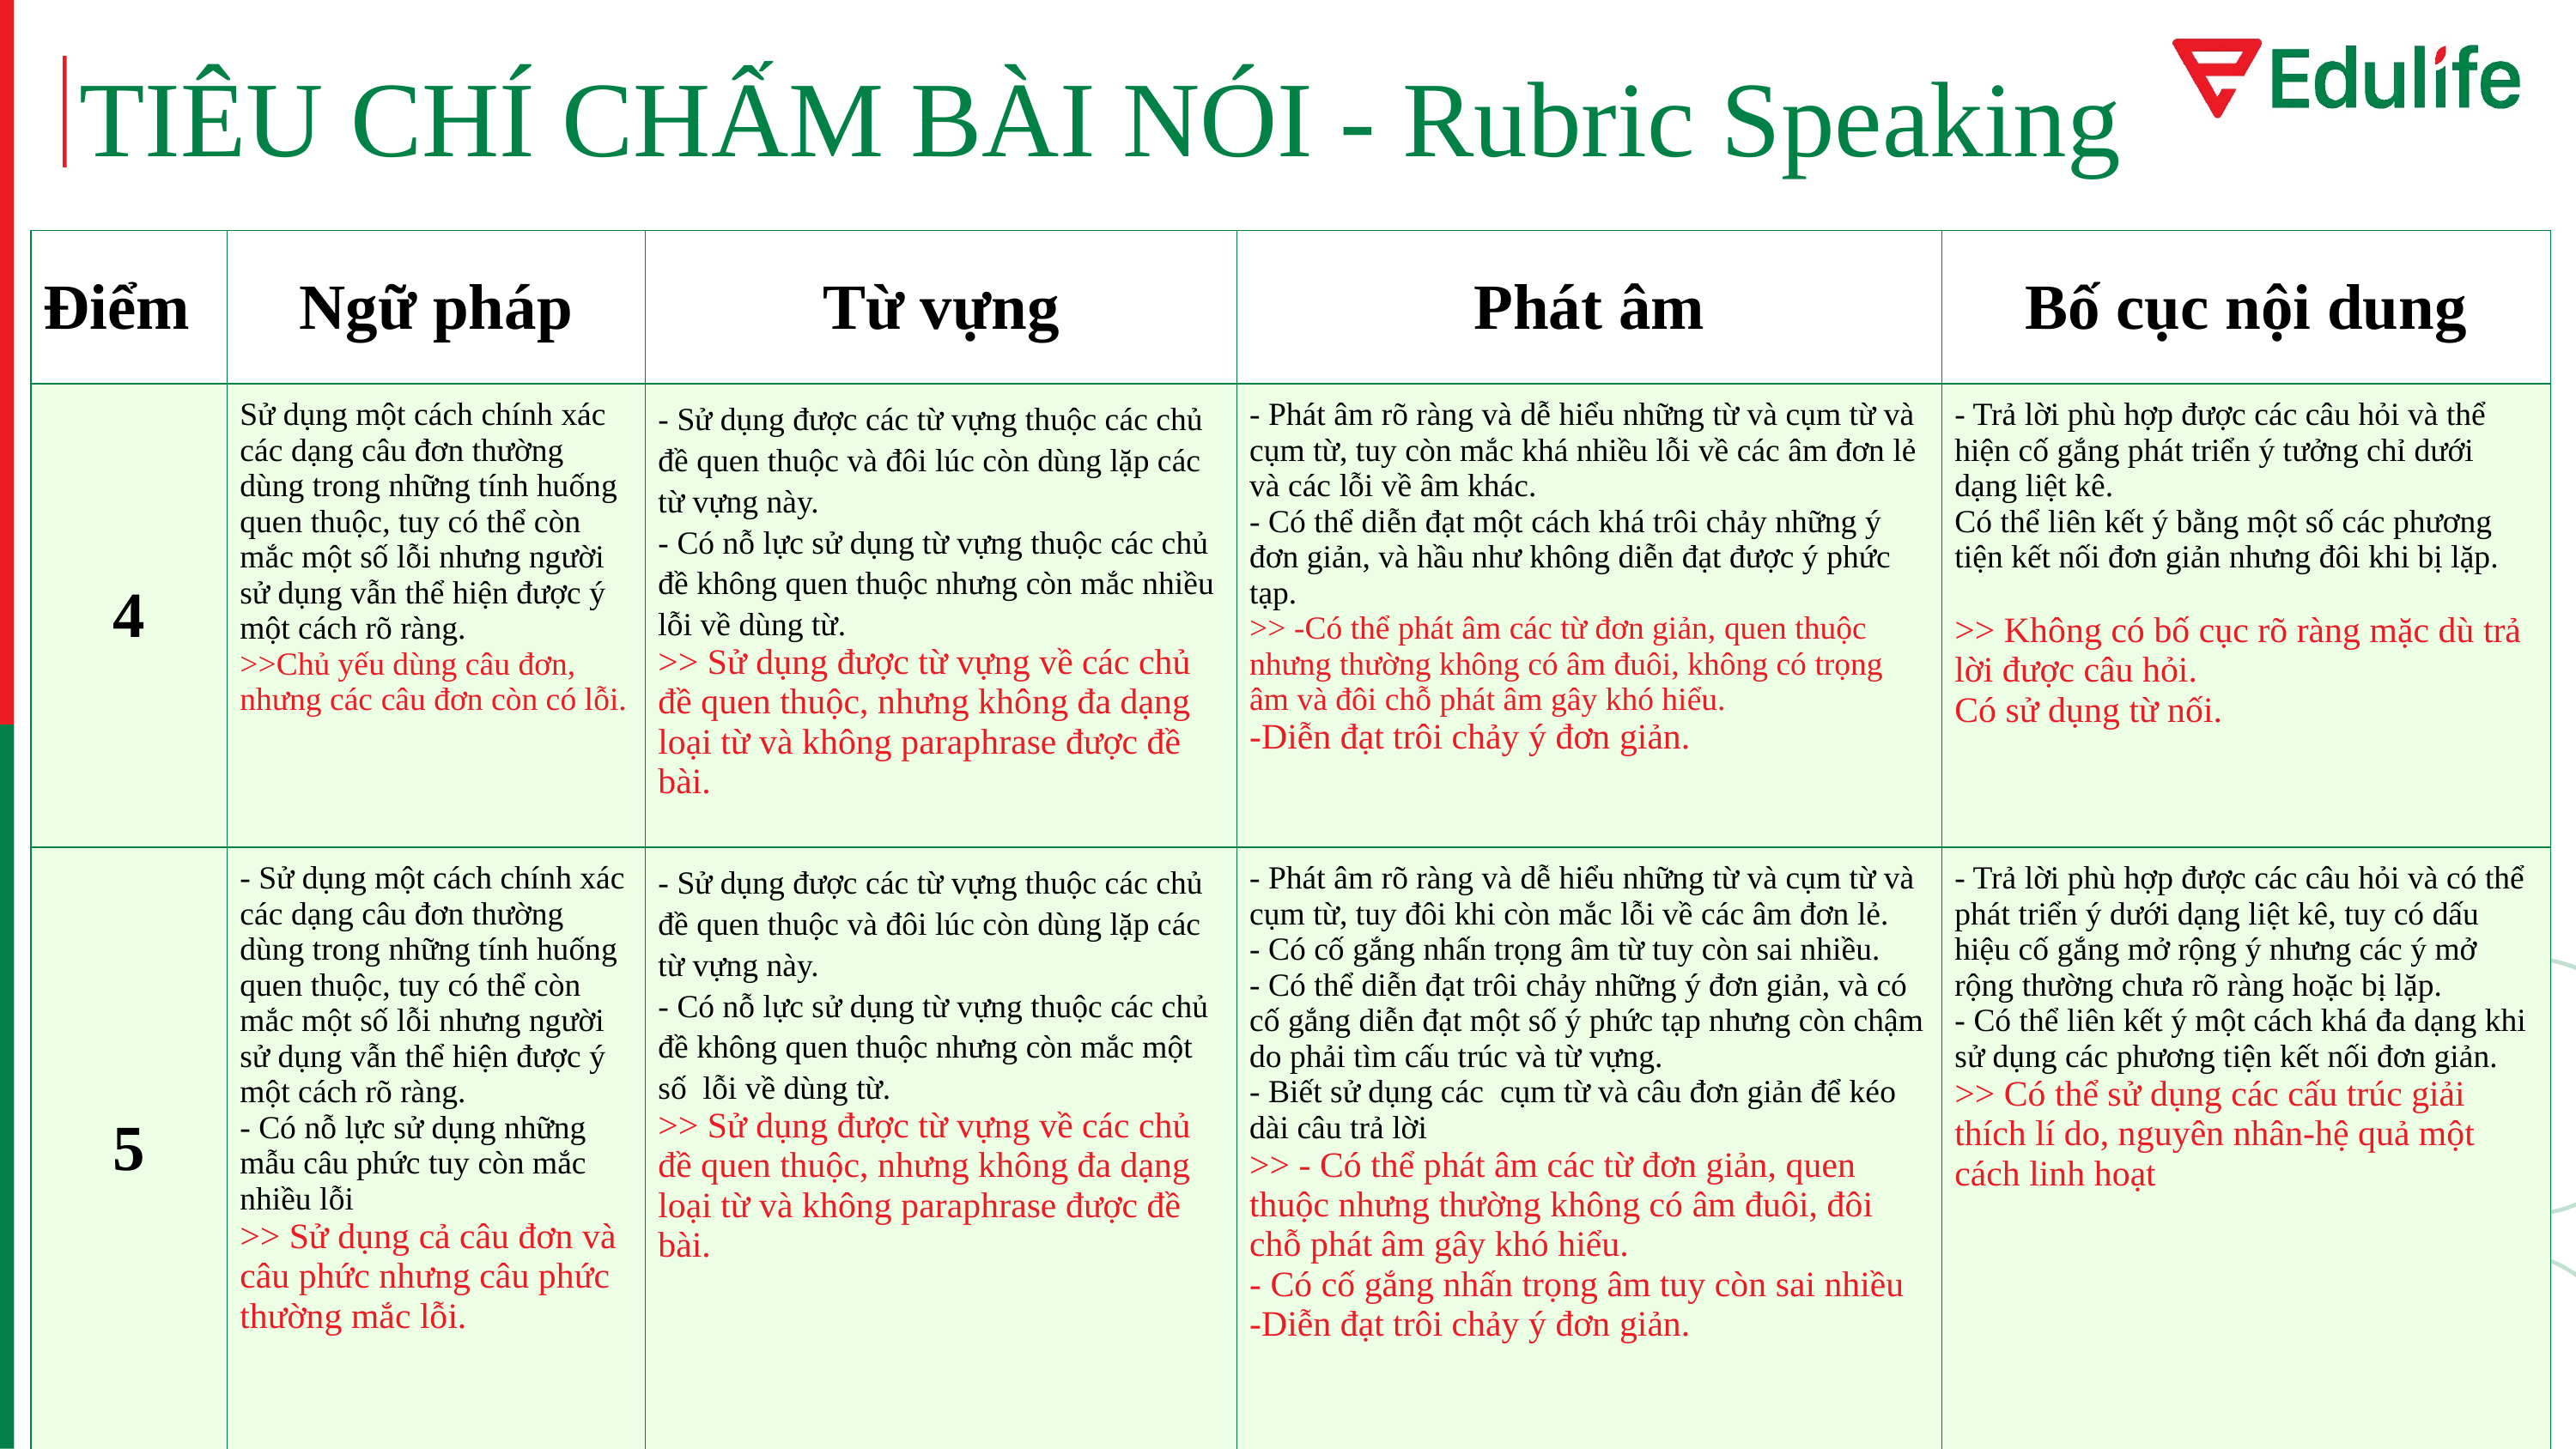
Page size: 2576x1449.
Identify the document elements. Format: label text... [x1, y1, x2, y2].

table_cell - Sử dụng một cách chính xác các dạng câu đơn thường dùng trong những tính huống quen thuộc, tuy có thể còn mắc một số lỗi nhưng người sử dụng vẫn thể hiện được ý một cách rõ ràng. - Có nỗ lực sử dụng những mẫu câu phức tuy còn mắc nhiều lỗi >> Sử dụng cả câu đơn và câu phức nhưng câu phức thường mắc lỗi. [228, 848, 645, 1449]
table_header Điểm [32, 231, 227, 383]
table_cell - Trả lời phù hợp được các câu hỏi và có thể phát triển ý dưới dạng liệt kê, tuy có dấu hiệu cố gắng mở rộng ý nhưng các ý mở rộng thường chưa rõ ràng hoặc bị lặp. - Có thể liên kết ý một cách khá đa dạng khi sử dụng các phương tiện kết nối đơn giản. >> Có thể sử dụng các cấu trúc giải thích lí do, nguyên nhân-hệ quả một cách linh hoạt [1942, 848, 2550, 1449]
table_cell - Phát âm rõ ràng và dễ hiểu những từ và cụm từ và cụm từ, tuy còn mắc khá nhiều lỗi về các âm đơn lẻ và các lỗi về âm khác. - Có thể diễn đạt một cách khá trôi chảy những ý đơn giản, và hầu như không diễn đạt được ý phức tạp. >> -Có thể phát âm các từ đơn giản, quen thuộc nhưng thường không có âm đuôi, không có trọng âm và đôi chỗ phát âm gây khó hiểu. -Diễn đạt trôi chảy ý đơn giản. [1237, 385, 1941, 846]
table_header Từ vựng [646, 231, 1236, 383]
table_cell - Trả lời phù hợp được các câu hỏi và thể hiện cố gắng phát triển ý tưởng chỉ dưới dạng liệt kê. Có thể liên kết ý bằng một số các phương tiện kết nối đơn giản nhưng đôi khi bị lặp. >> Không có bố cục rõ ràng mặc dù trả lời được câu hỏi. Có sử dụng từ nối. [1942, 385, 2550, 846]
table_header Bố cục nội dung [1942, 231, 2550, 383]
table_cell - Phát âm rõ ràng và dễ hiểu những từ và cụm từ và cụm từ, tuy đôi khi còn mắc lỗi về các âm đơn lẻ. - Có cố gắng nhấn trọng âm từ tuy còn sai nhiều. - Có thể diễn đạt trôi chảy những ý đơn giản, và có cố gắng diễn đạt một số ý phức tạp nhưng còn chậm do phải tìm cấu trúc và từ vựng. - Biết sử dụng các cụm từ và câu đơn giản để kéo dài câu trả lời >> - Có thể phát âm các từ đơn giản, quen thuộc nhưng thường không có âm đuôi, đôi chỗ phát âm gây khó hiểu. - Có cố gắng nhấn trọng âm tuy còn sai nhiều -Diễn đạt trôi chảy ý đơn giản. [1237, 848, 1941, 1449]
table_cell - Sử dụng được các từ vựng thuộc các chủ đề quen thuộc và đôi lúc còn dùng lặp các từ vựng này. - Có nỗ lực sử dụng từ vựng thuộc các chủ đề không quen thuộc nhưng còn mắc nhiều lỗi về dùng từ. >> Sử dụng được từ vựng về các chủ đề quen thuộc, nhưng không đa dạng loại từ và không paraphrase được đề bài. [646, 385, 1236, 846]
table_header Ngữ pháp [228, 231, 645, 383]
table_cell Sử dụng một cách chính xác các dạng câu đơn thường dùng trong những tính huống quen thuộc, tuy có thể còn mắc một số lỗi nhưng người sử dụng vẫn thể hiện được ý một cách rõ ràng. >>Chủ yếu dùng câu đơn, nhưng các câu đơn còn có lỗi. [228, 385, 645, 846]
title TIÊU CHÍ CHẤM BÀI NÓI - Rubric Speaking [66, 55, 2164, 189]
table_cell 5 [32, 848, 227, 1449]
picture [2161, 28, 2535, 125]
table_cell 4 [32, 385, 227, 846]
table_cell - Sử dụng được các từ vựng thuộc các chủ đề quen thuộc và đôi lúc còn dùng lặp các từ vựng này. - Có nỗ lực sử dụng từ vựng thuộc các chủ đề không quen thuộc nhưng còn mắc một số lỗi về dùng từ. >> Sử dụng được từ vựng về các chủ đề quen thuộc, nhưng không đa dạng loại từ và không paraphrase được đề bài. [646, 848, 1236, 1449]
table_header Phát âm [1237, 231, 1941, 383]
